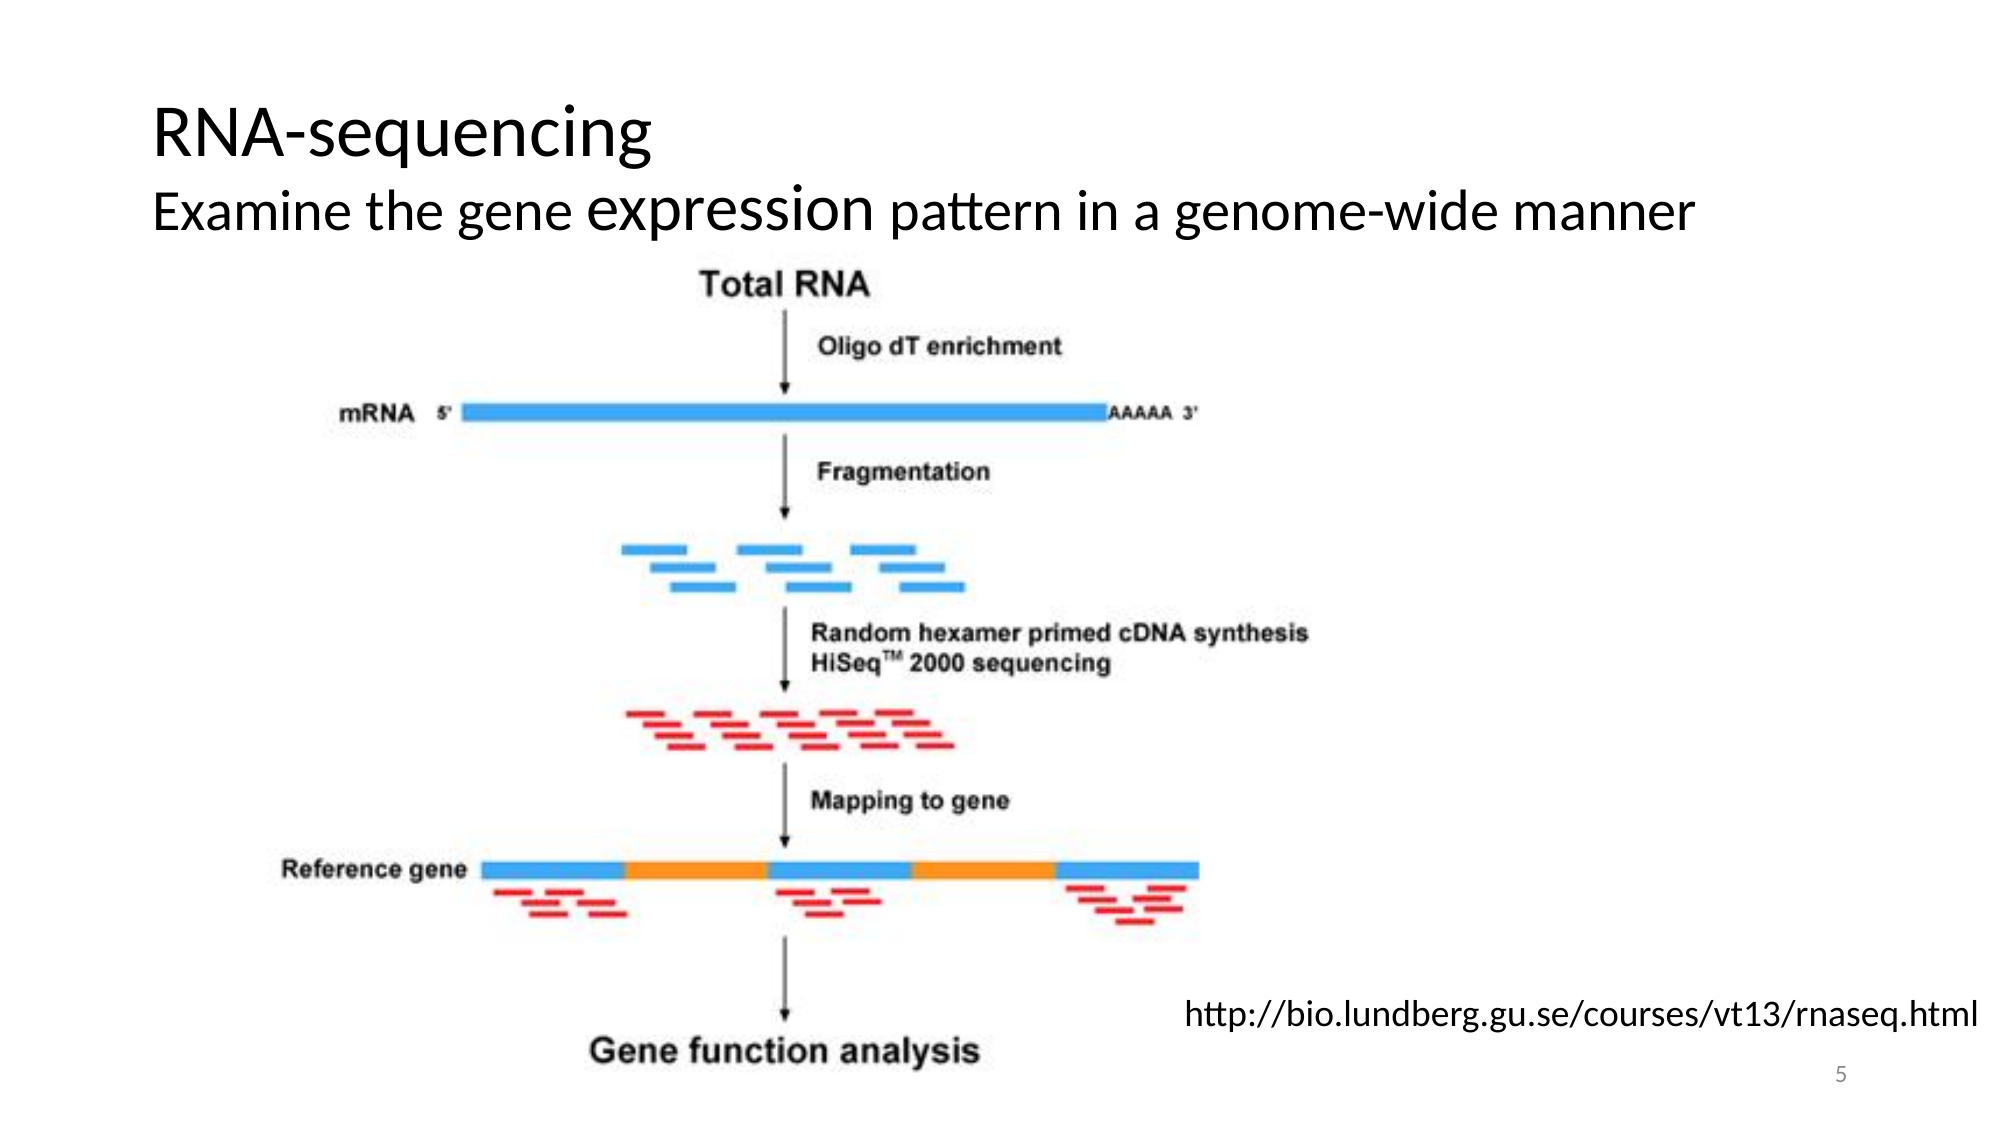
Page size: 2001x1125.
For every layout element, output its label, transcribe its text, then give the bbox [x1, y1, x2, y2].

picture [231, 234, 1342, 1103]
text_box http://bio.lundberg.gu.se/courses/vt13/rnaseq.html [1342, 982, 1996, 1042]
slide_number 5 [1412, 1042, 1863, 1103]
title RNA-sequencing Examine the gene expression pattern in a genome-wide manner [137, 59, 1863, 278]
